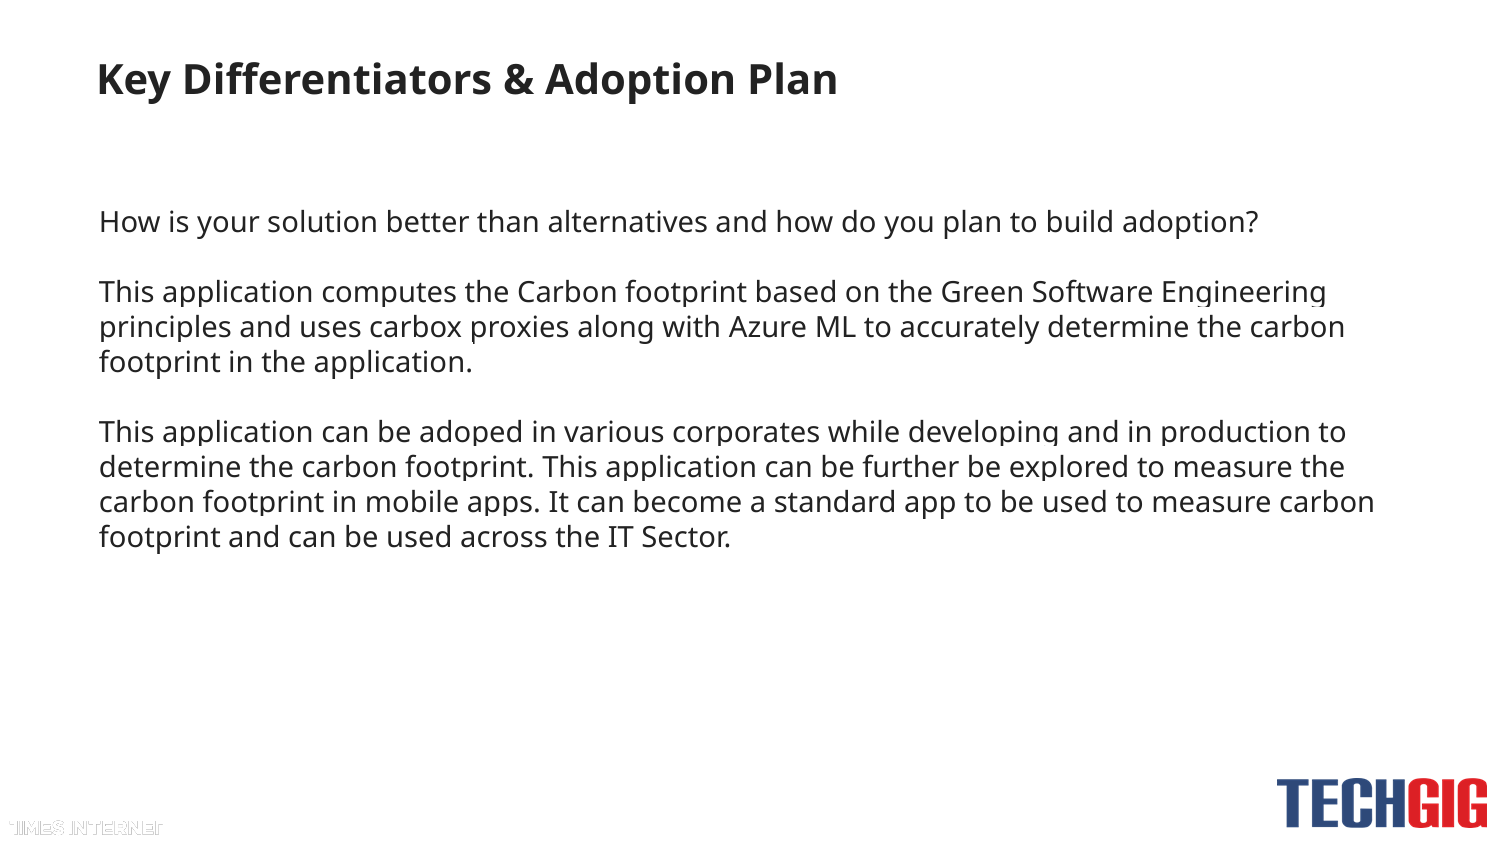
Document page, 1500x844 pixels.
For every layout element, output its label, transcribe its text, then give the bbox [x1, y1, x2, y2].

picture [1277, 777, 1488, 828]
picture [8, 818, 164, 837]
text_box How is your solution better than alternatives and how do you plan to build adoption? This application computes the Carbon footprint based on the Green Software Engineering principles and uses carbox proxies along with Azure ML to accurately determine the carbon footprint in the application. This application can be adoped in various corporates while developing and in production to determine the carbon footprint. This application can be further be explored to measure the carbon footprint in mobile apps. It can become a standard app to be used to measure carbon footprint and can be used across the IT Sector. [84, 188, 1436, 749]
title Key Differentiators & Adoption Plan [81, 37, 1440, 133]
